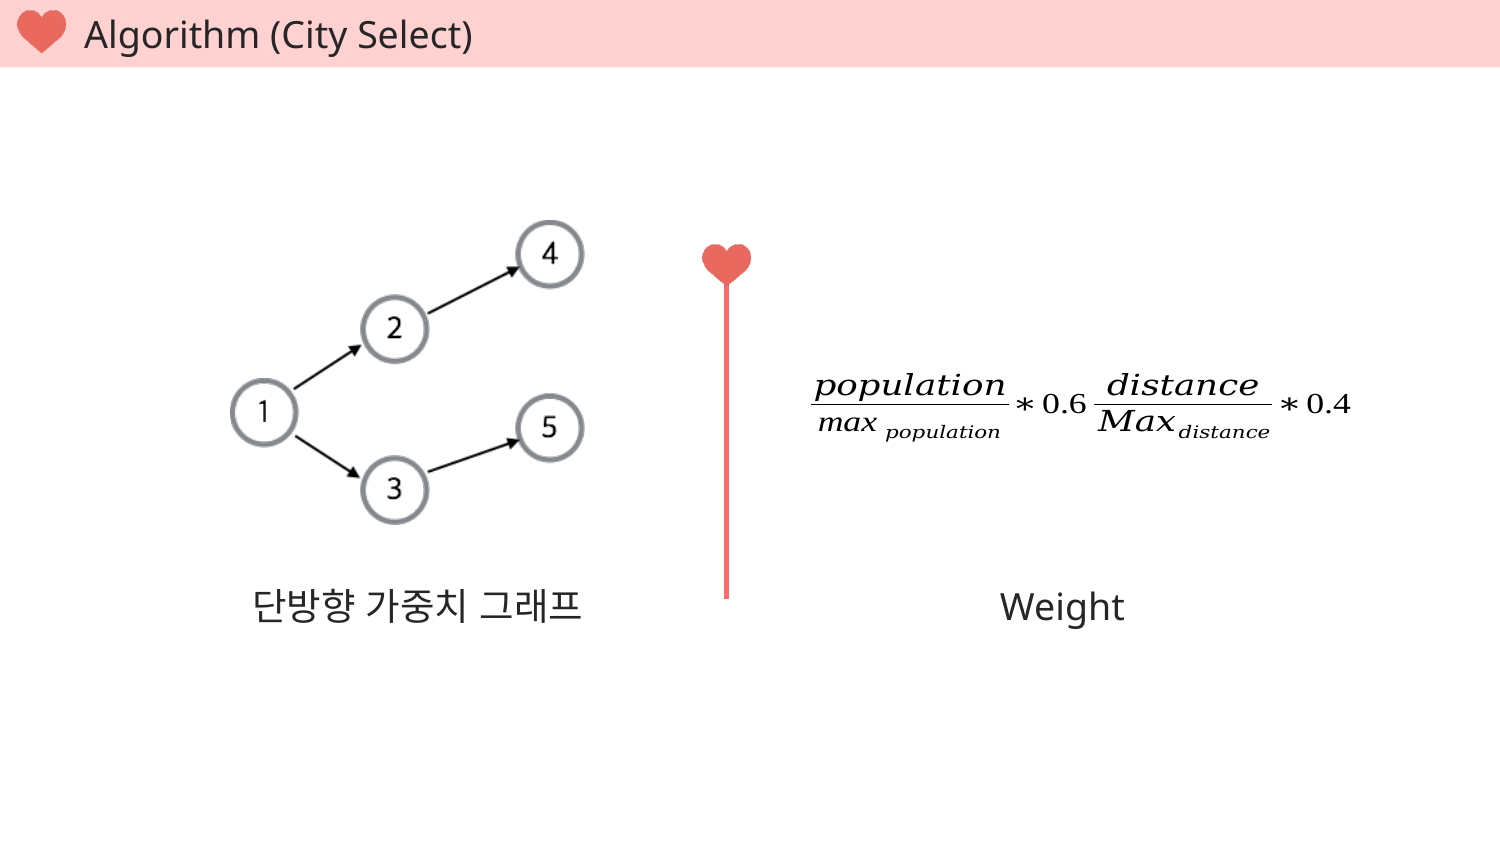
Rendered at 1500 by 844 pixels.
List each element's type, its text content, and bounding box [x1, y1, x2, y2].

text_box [17, 3, 498, 65]
text_box [0, 0, 1500, 70]
text_box Weight [985, 575, 1140, 636]
text_box 단방향 가중치 그래프 [237, 575, 599, 636]
picture [229, 220, 585, 525]
picture [702, 241, 751, 289]
